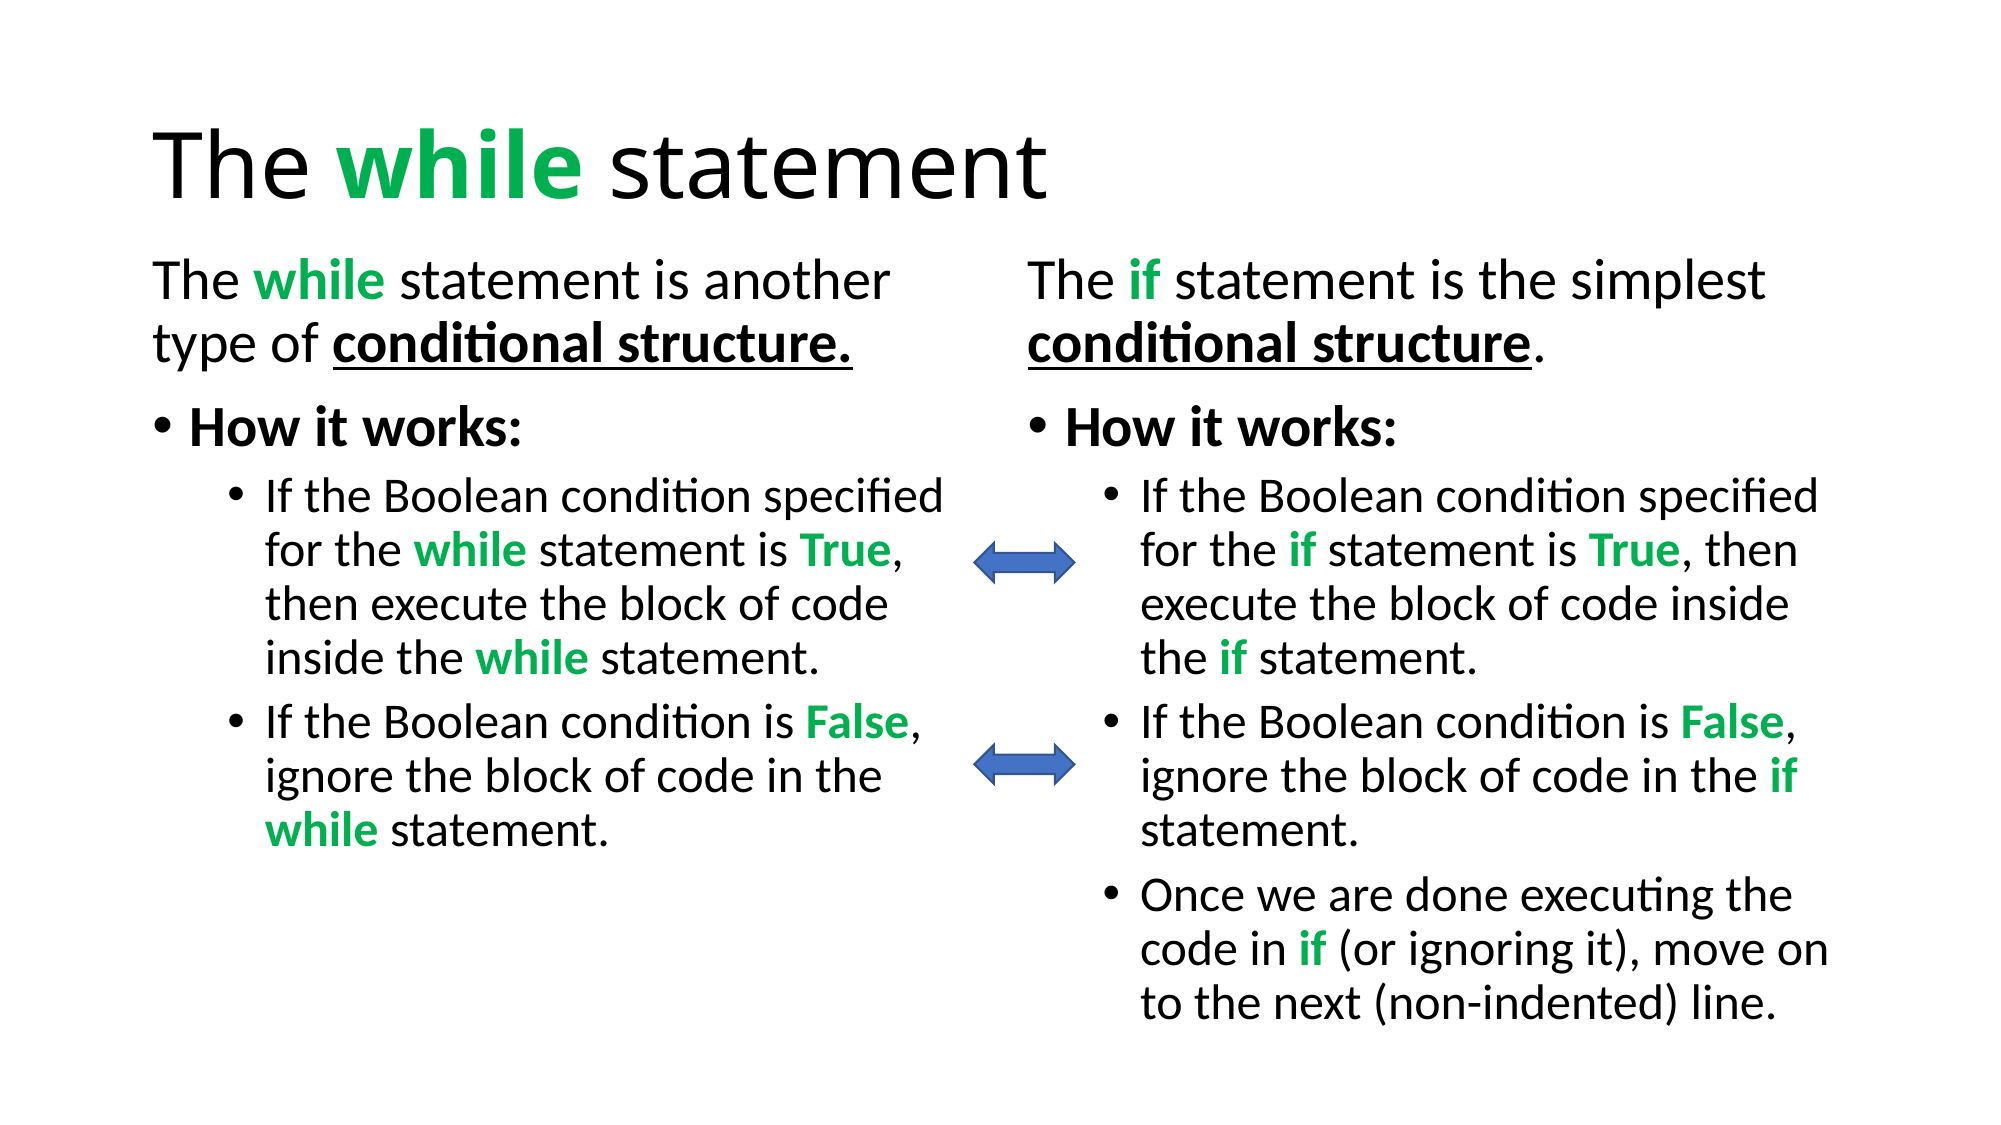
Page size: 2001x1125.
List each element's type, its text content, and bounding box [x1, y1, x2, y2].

title The while statement [137, 59, 1863, 278]
list The while statement is another type of conditional structure. How it works: If the Boolean condition specified for the while statement is True, then execute the block of code inside the while statement. If the Boolean condition is False, ignore the block of code in the while statement. [137, 242, 988, 1125]
text_box [972, 742, 1076, 787]
list The if statement is the simplest conditional structure. How it works: If the Boolean condition specified for the if statement is True, then execute the block of code inside the if statement. If the Boolean condition is False, ignore the block of code in the if statement. Once we are done executing the code in if (or ignoring it), move on to the next (non-indented) line. [1012, 242, 1863, 1125]
text_box [972, 540, 1076, 585]
